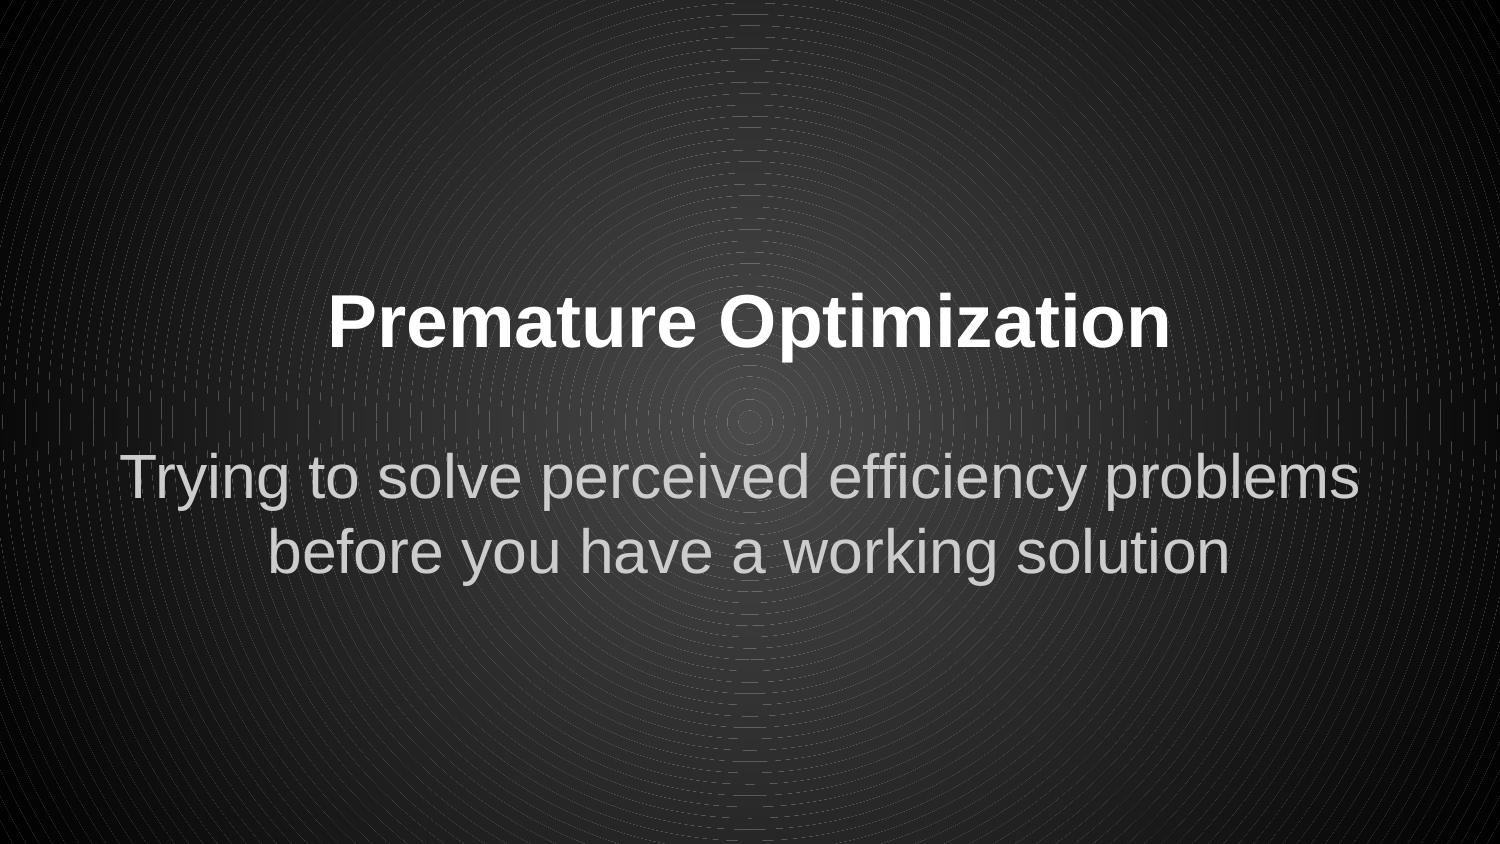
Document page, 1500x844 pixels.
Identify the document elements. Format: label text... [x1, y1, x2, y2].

title Premature Optimization [112, 248, 1388, 378]
subtitle Trying to solve perceived efficiency problems before you have a working solution [0, 421, 1500, 595]
